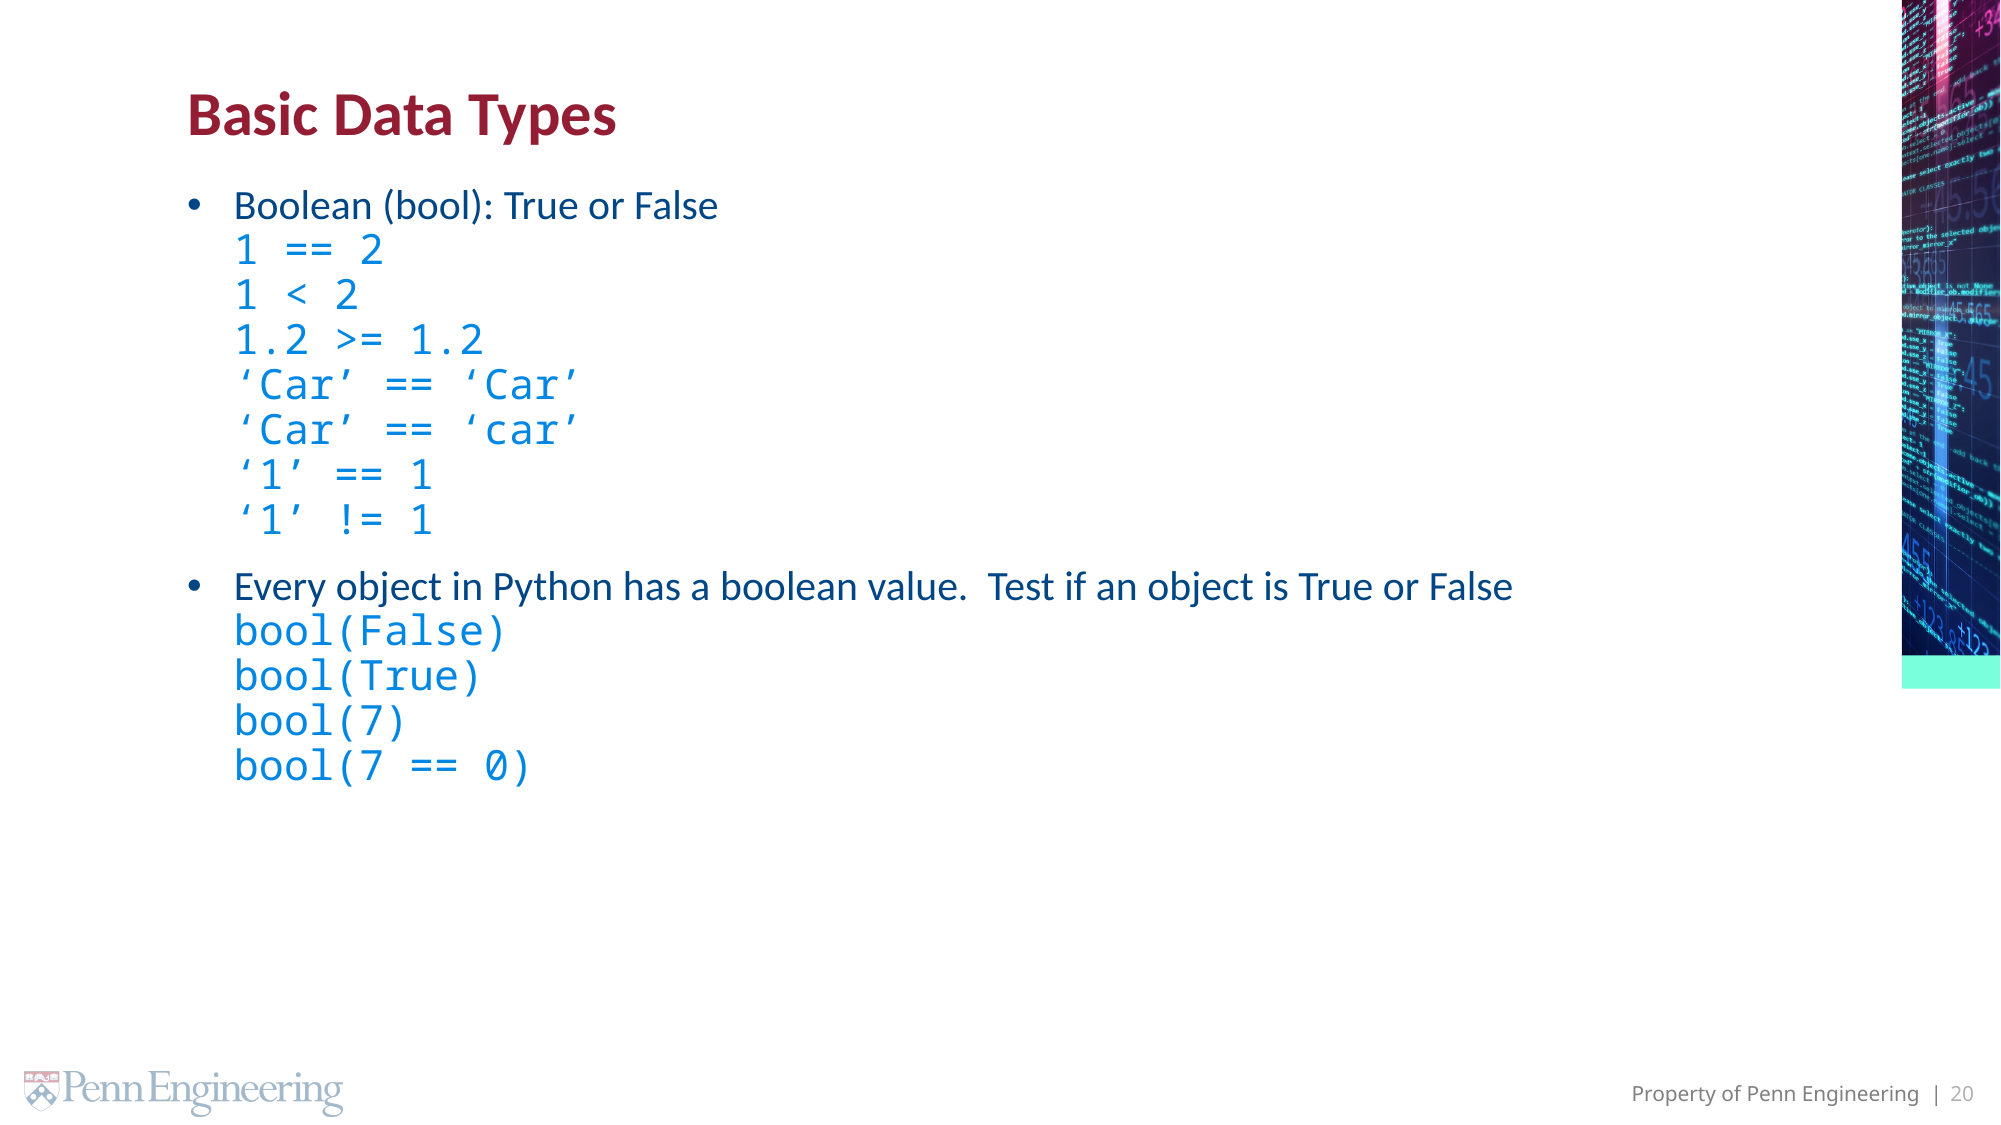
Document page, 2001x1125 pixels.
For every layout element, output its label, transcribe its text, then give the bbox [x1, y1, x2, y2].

slide_number 20 [1935, 1065, 2000, 1125]
list Boolean (bool): True or False 1 == 2 1 < 2 1.2 >= 1.2 ‘Car’ == ‘Car’ ‘Car’ == ‘car’ ‘1’ == 1 ‘1’ != 1 Every object in Python has a boolean value. Test if an object is True or False bool(False) bool(True) bool(7) bool(7 == 0) [187, 184, 1871, 868]
title Basic Data Types [187, 54, 1871, 176]
picture [1901, 0, 2001, 655]
